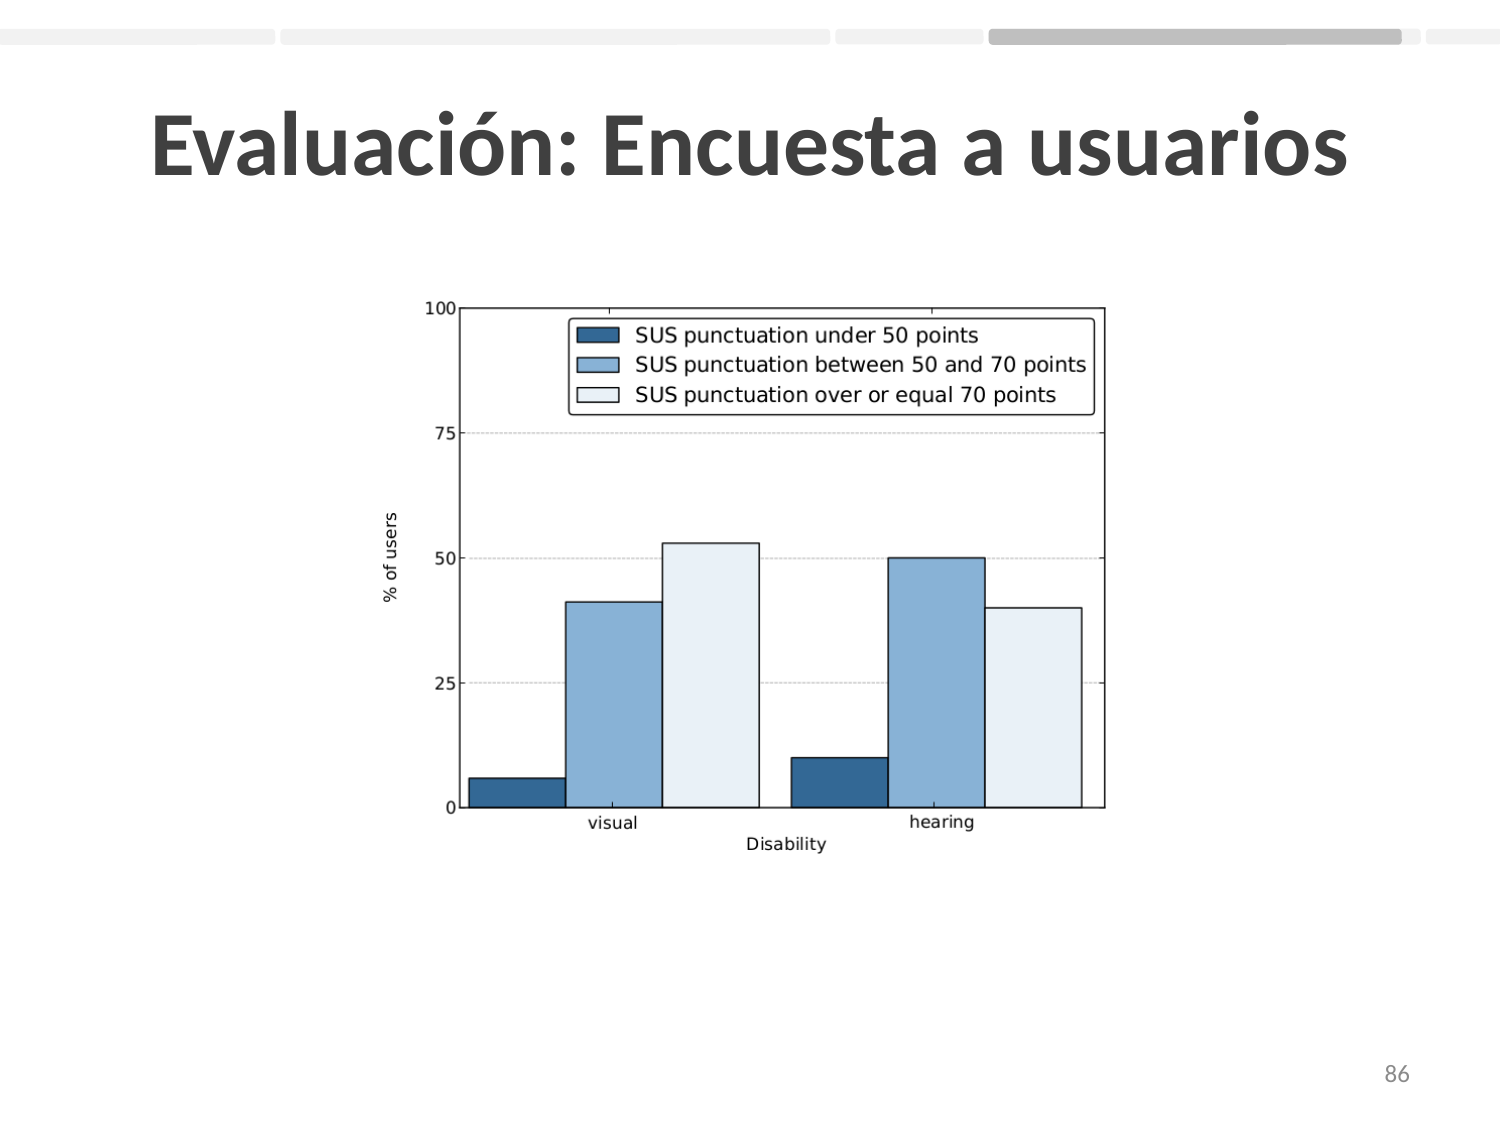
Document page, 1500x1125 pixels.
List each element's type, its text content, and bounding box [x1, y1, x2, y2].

text_box [988, 28, 1402, 45]
picture [383, 276, 1117, 856]
title Evaluación: Encuesta a usuarios [75, 45, 1425, 233]
slide_number 86 [1074, 1042, 1425, 1103]
